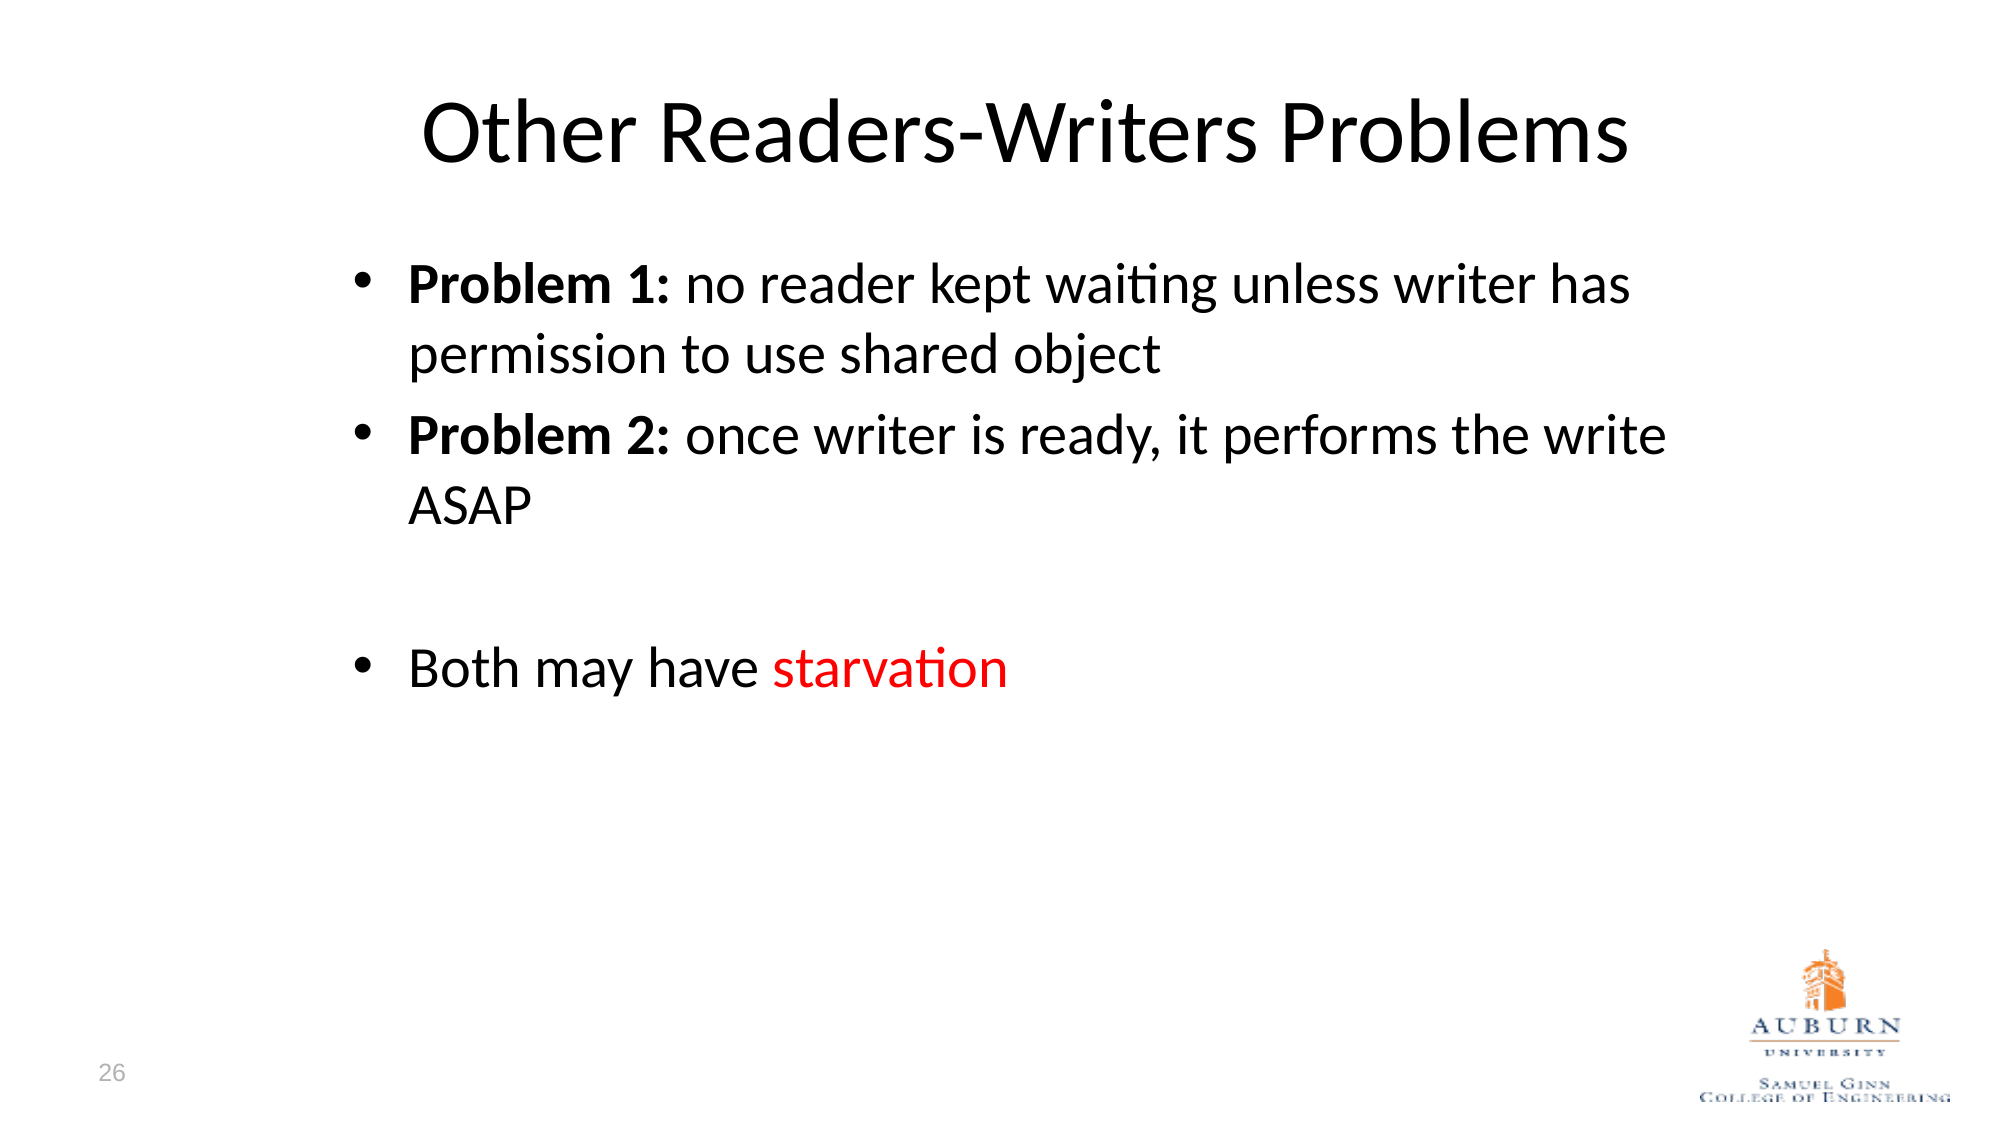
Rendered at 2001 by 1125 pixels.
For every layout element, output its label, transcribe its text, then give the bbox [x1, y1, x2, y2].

slide_number 26 [83, 1041, 550, 1102]
picture [1700, 949, 1950, 1102]
title Other Readers-Writers Problems [362, 62, 1691, 189]
list Problem 1: no reader kept waiting unless writer has permission to use shared object Problem 2: once writer is ready, it performs the write ASAP Both may have starvation [337, 237, 1700, 912]
